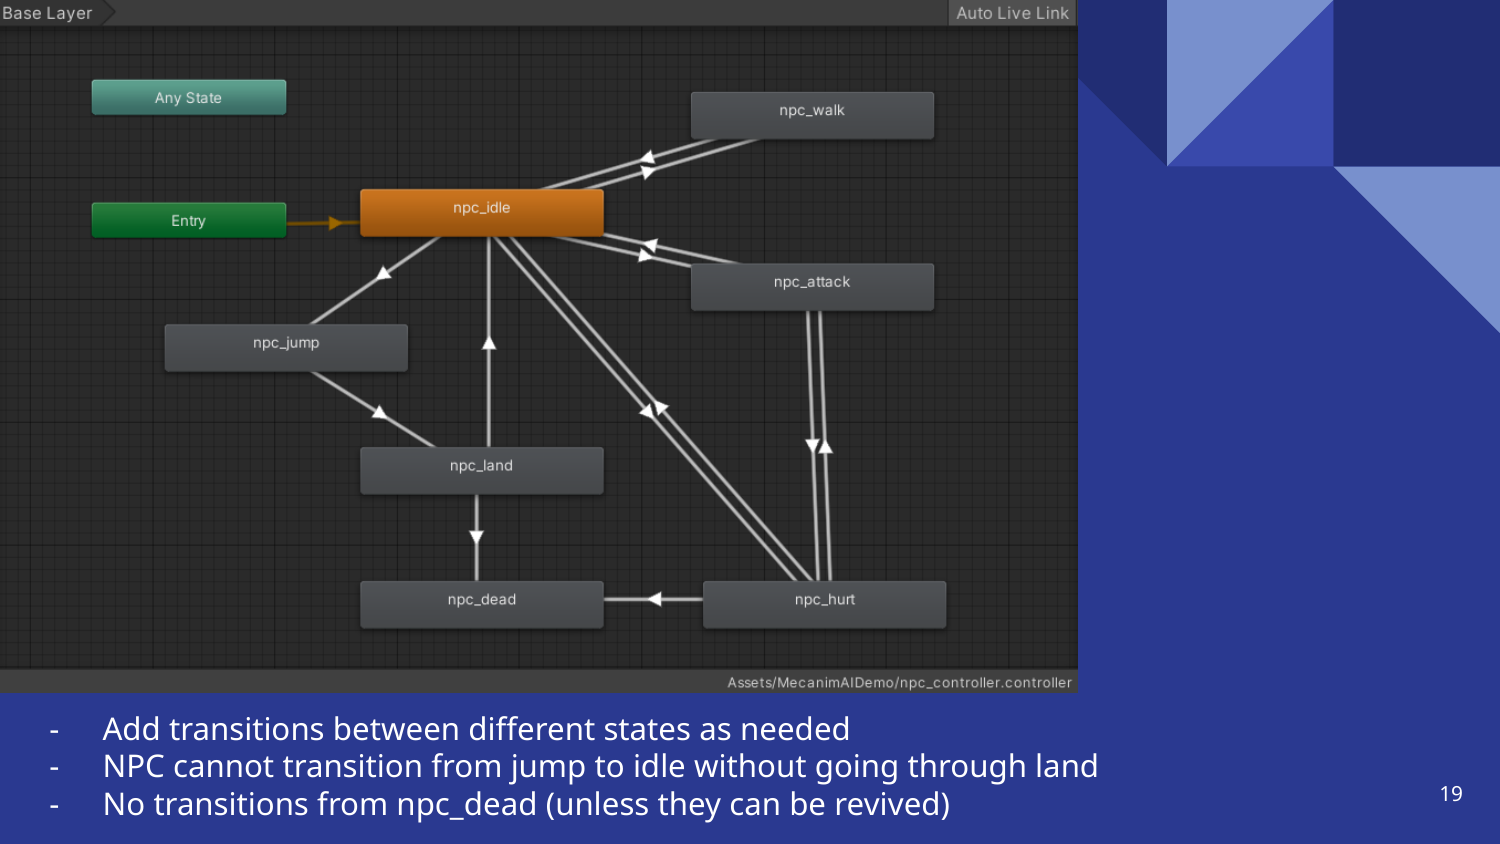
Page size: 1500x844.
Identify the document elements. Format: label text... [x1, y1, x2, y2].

slide_number ‹#› [1387, 762, 1478, 828]
picture [0, 0, 1078, 694]
title Add transitions between different states as needed NPC cannot transition from jump to idle without going through land No transitions from npc_dead (unless they can be revived) [12, 703, 1460, 844]
